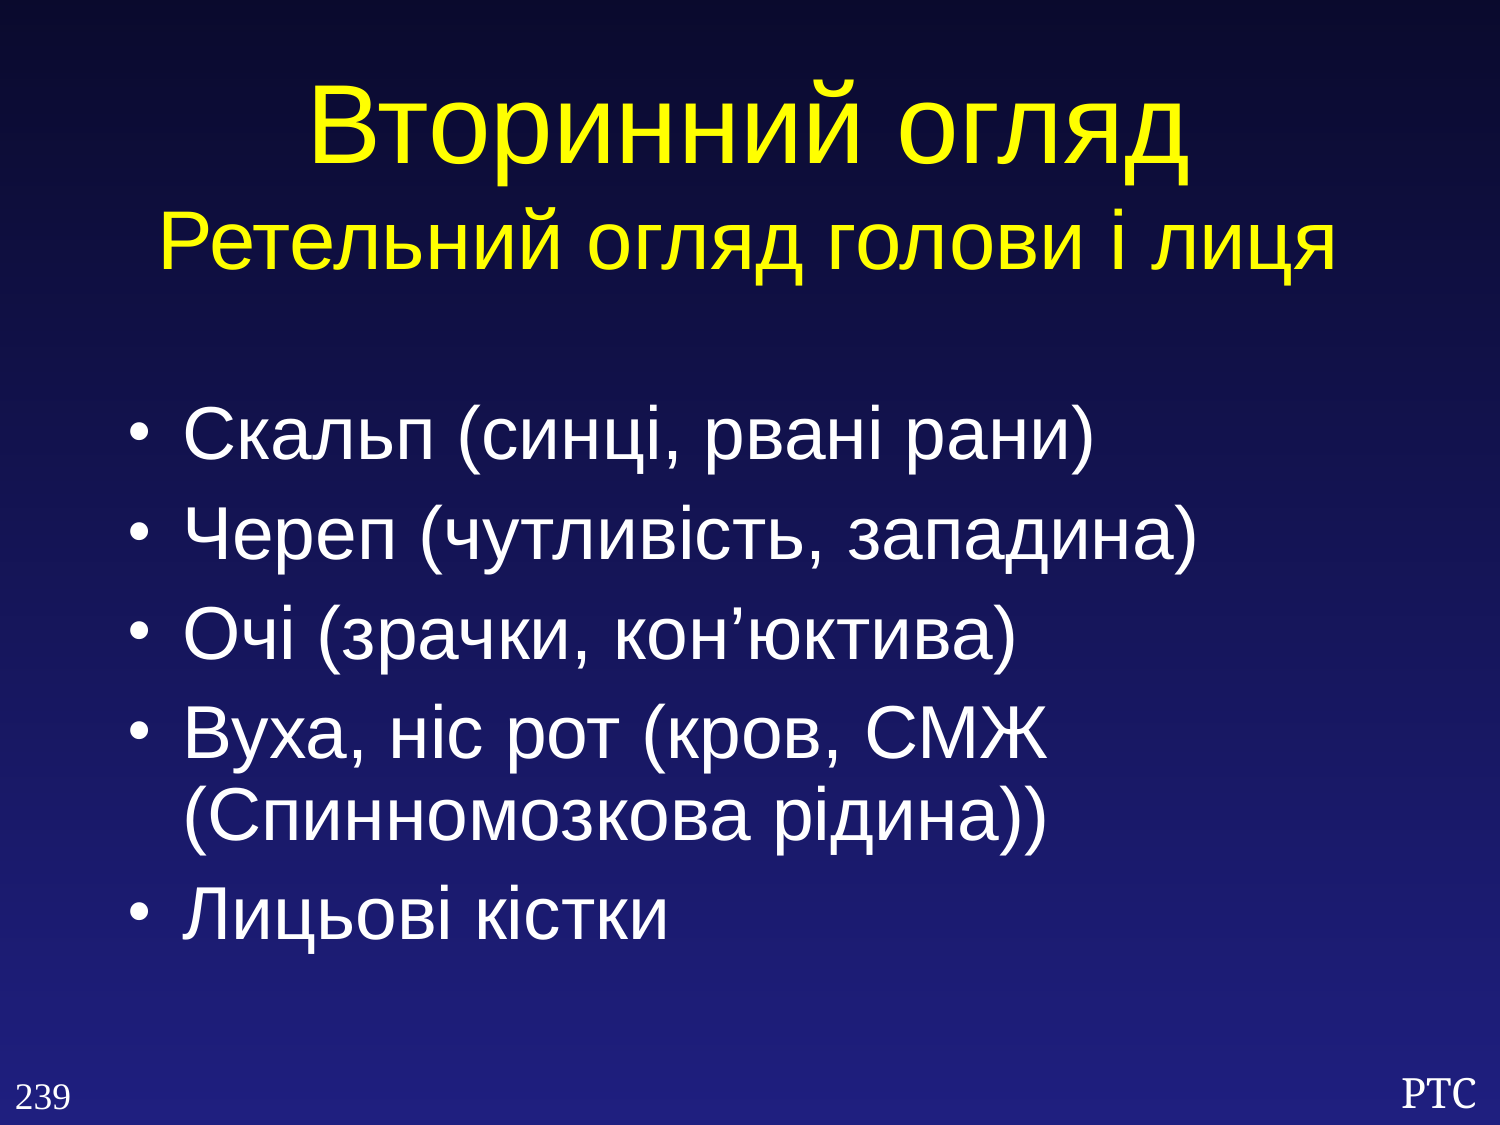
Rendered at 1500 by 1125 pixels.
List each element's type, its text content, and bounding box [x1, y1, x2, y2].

text_box 239 [0, 1064, 86, 1125]
text_box Скальп (синці, рвані рани) Череп (чутливість, западина) Очі (зрачки, кон’юктива) Вуха, ніс рот (кров, СМЖ (Спинномозкова рідина)) Лицьові кістки [111, 387, 1387, 946]
text_box Вторинний огляд Ретельний огляд голови і лиця [111, 75, 1387, 263]
